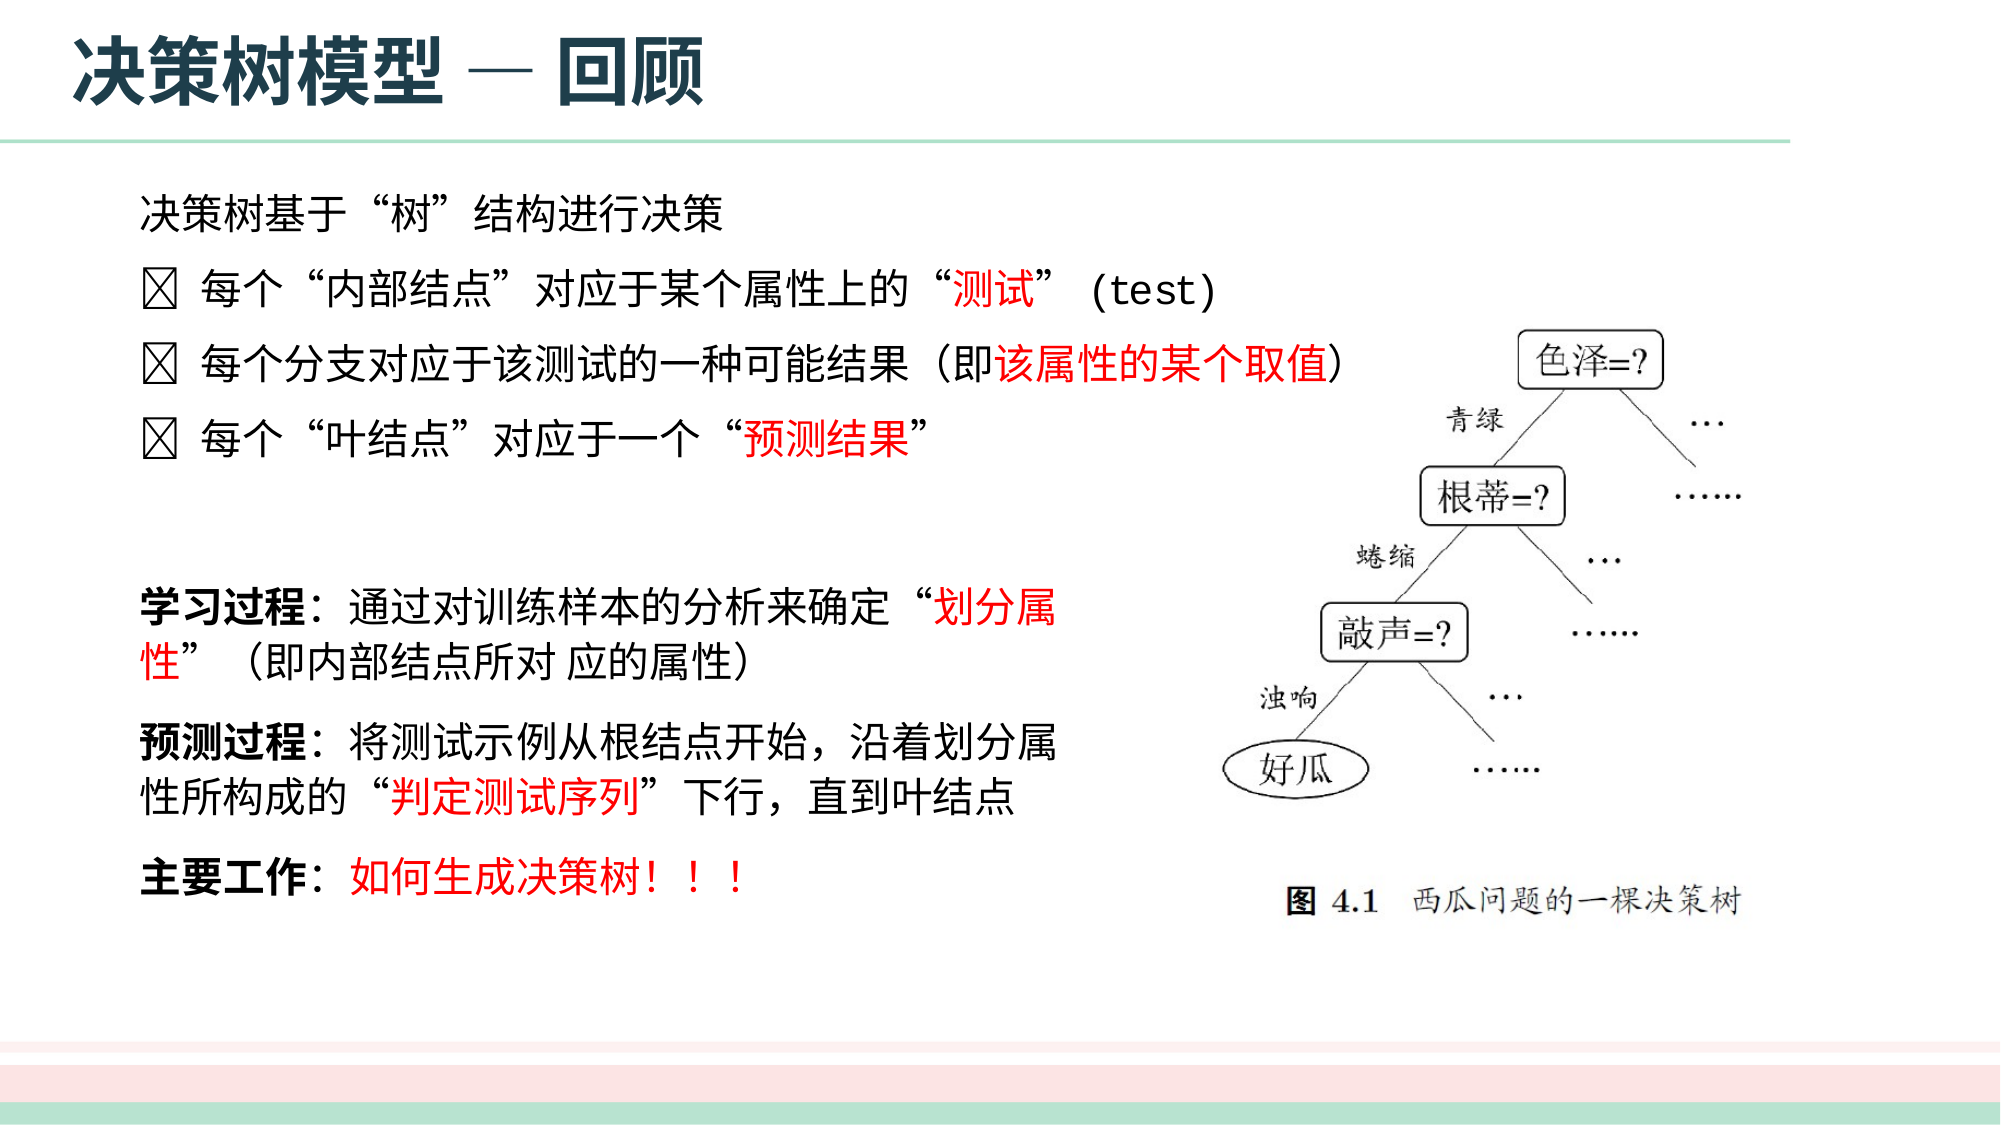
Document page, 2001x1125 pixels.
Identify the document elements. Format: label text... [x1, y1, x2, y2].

text_box [1210, 299, 1782, 934]
title 决策树模型 — 回顾 [56, 11, 1782, 140]
text_box 决策树基于“树”结构进行决策  每个“内部结点”对应于某个属性上的“测试”(test)  每个分支对应于该测试的一种可能结果（即该属性的某个取值）  每个“叶结点”对应于一个“预测结果” 学习过程：通过对训练样本的分析来确定“划分属性”（即内部结点所对 应的属性） 预测过程：将测试示例从根结点开始，沿着划分属性所构成的“判定测试序列”下行，直到叶结点 主要工作：如何生成决策树！！！ [137, 187, 1575, 902]
picture [0, 0, 2001, 1125]
